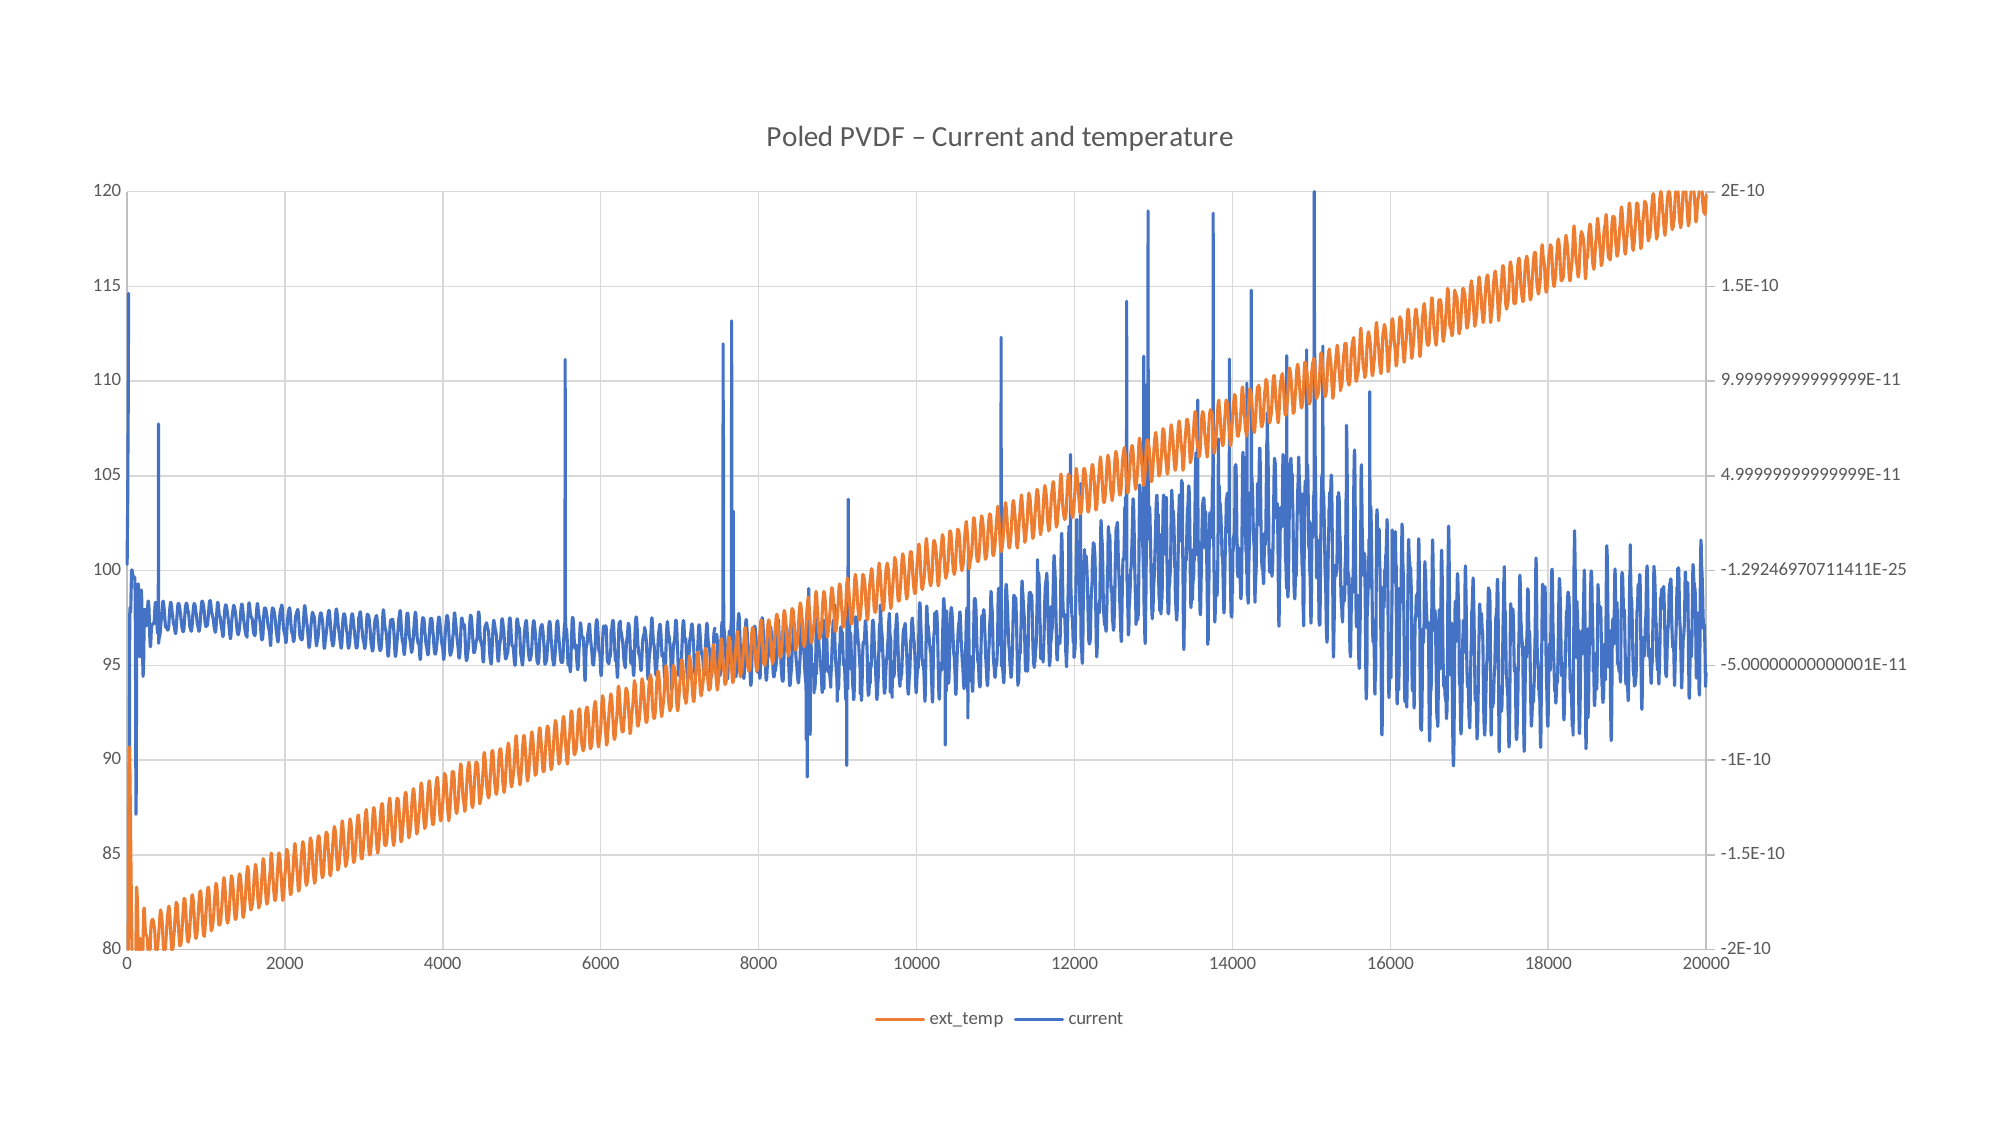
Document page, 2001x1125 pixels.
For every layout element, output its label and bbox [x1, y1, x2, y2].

chart [55, 89, 1945, 1035]
